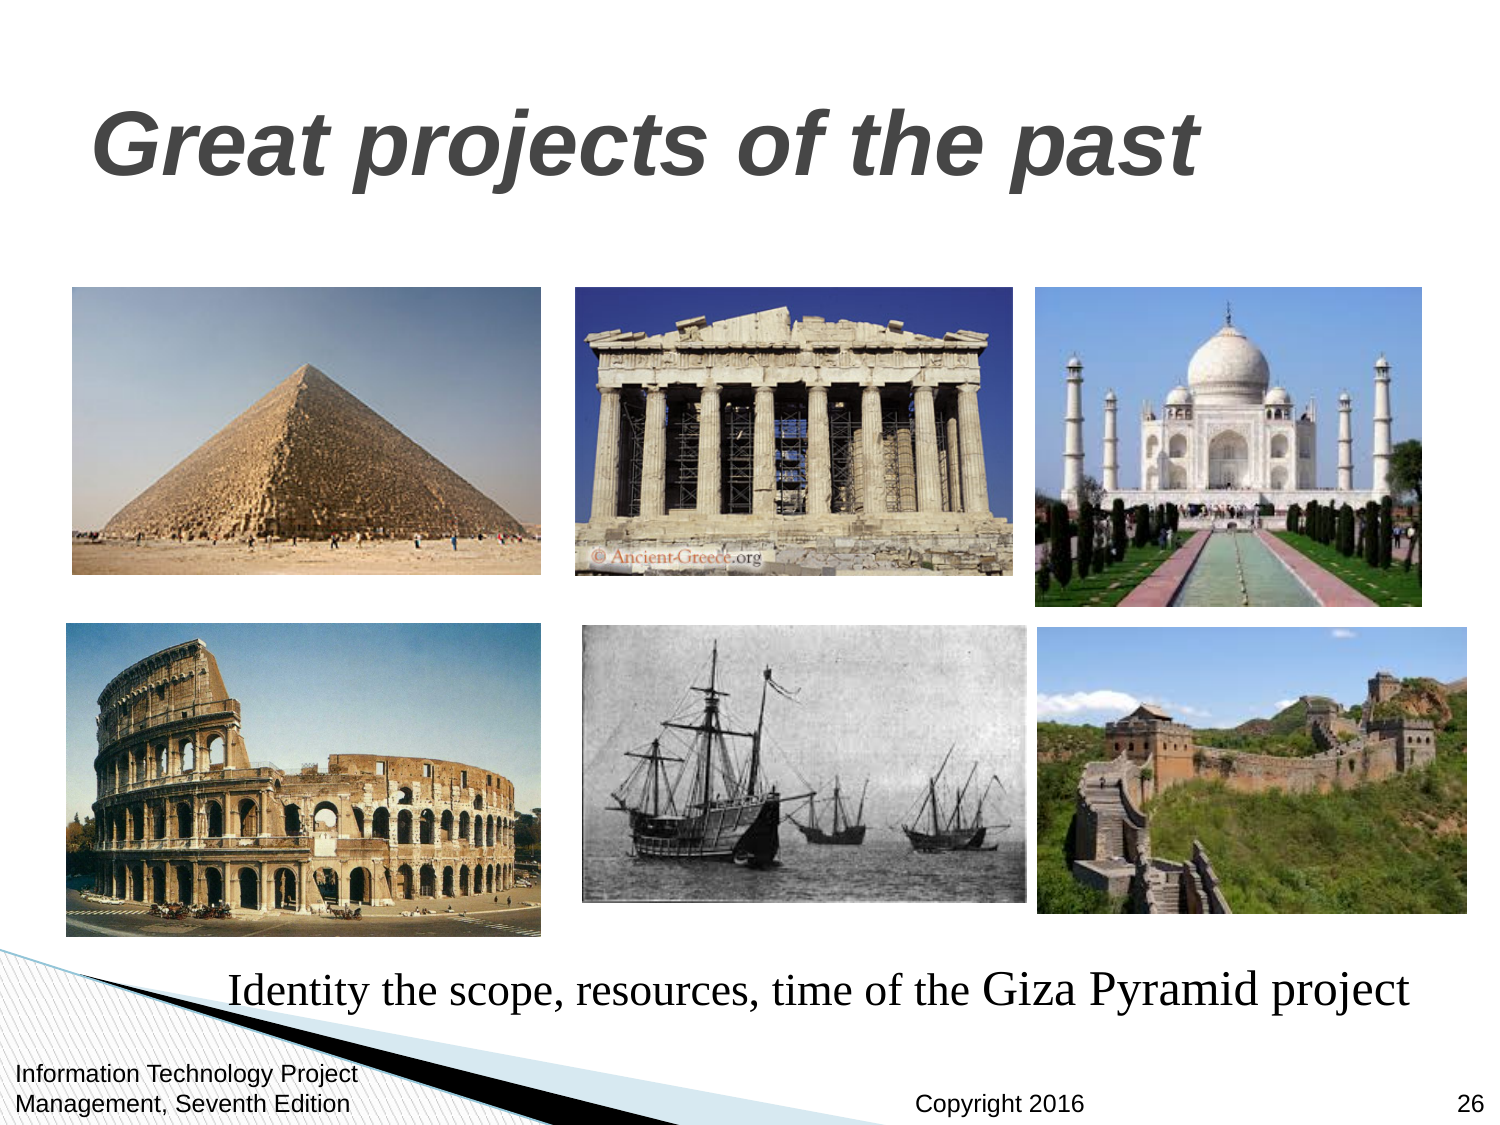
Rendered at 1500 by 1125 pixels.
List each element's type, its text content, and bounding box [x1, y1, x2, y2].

picture [1036, 627, 1467, 914]
picture [1035, 287, 1422, 607]
picture [574, 287, 1013, 576]
picture [582, 625, 1027, 903]
text_box Identity the scope, resources, time of the Giza Pyramid project [212, 947, 1452, 1024]
title Great projects of the past [75, 45, 1425, 233]
slide_number 26 [1408, 1065, 1500, 1125]
picture [66, 623, 542, 938]
footer Information Technology Project Management, Seventh Edition [0, 1065, 425, 1125]
picture [71, 287, 542, 576]
